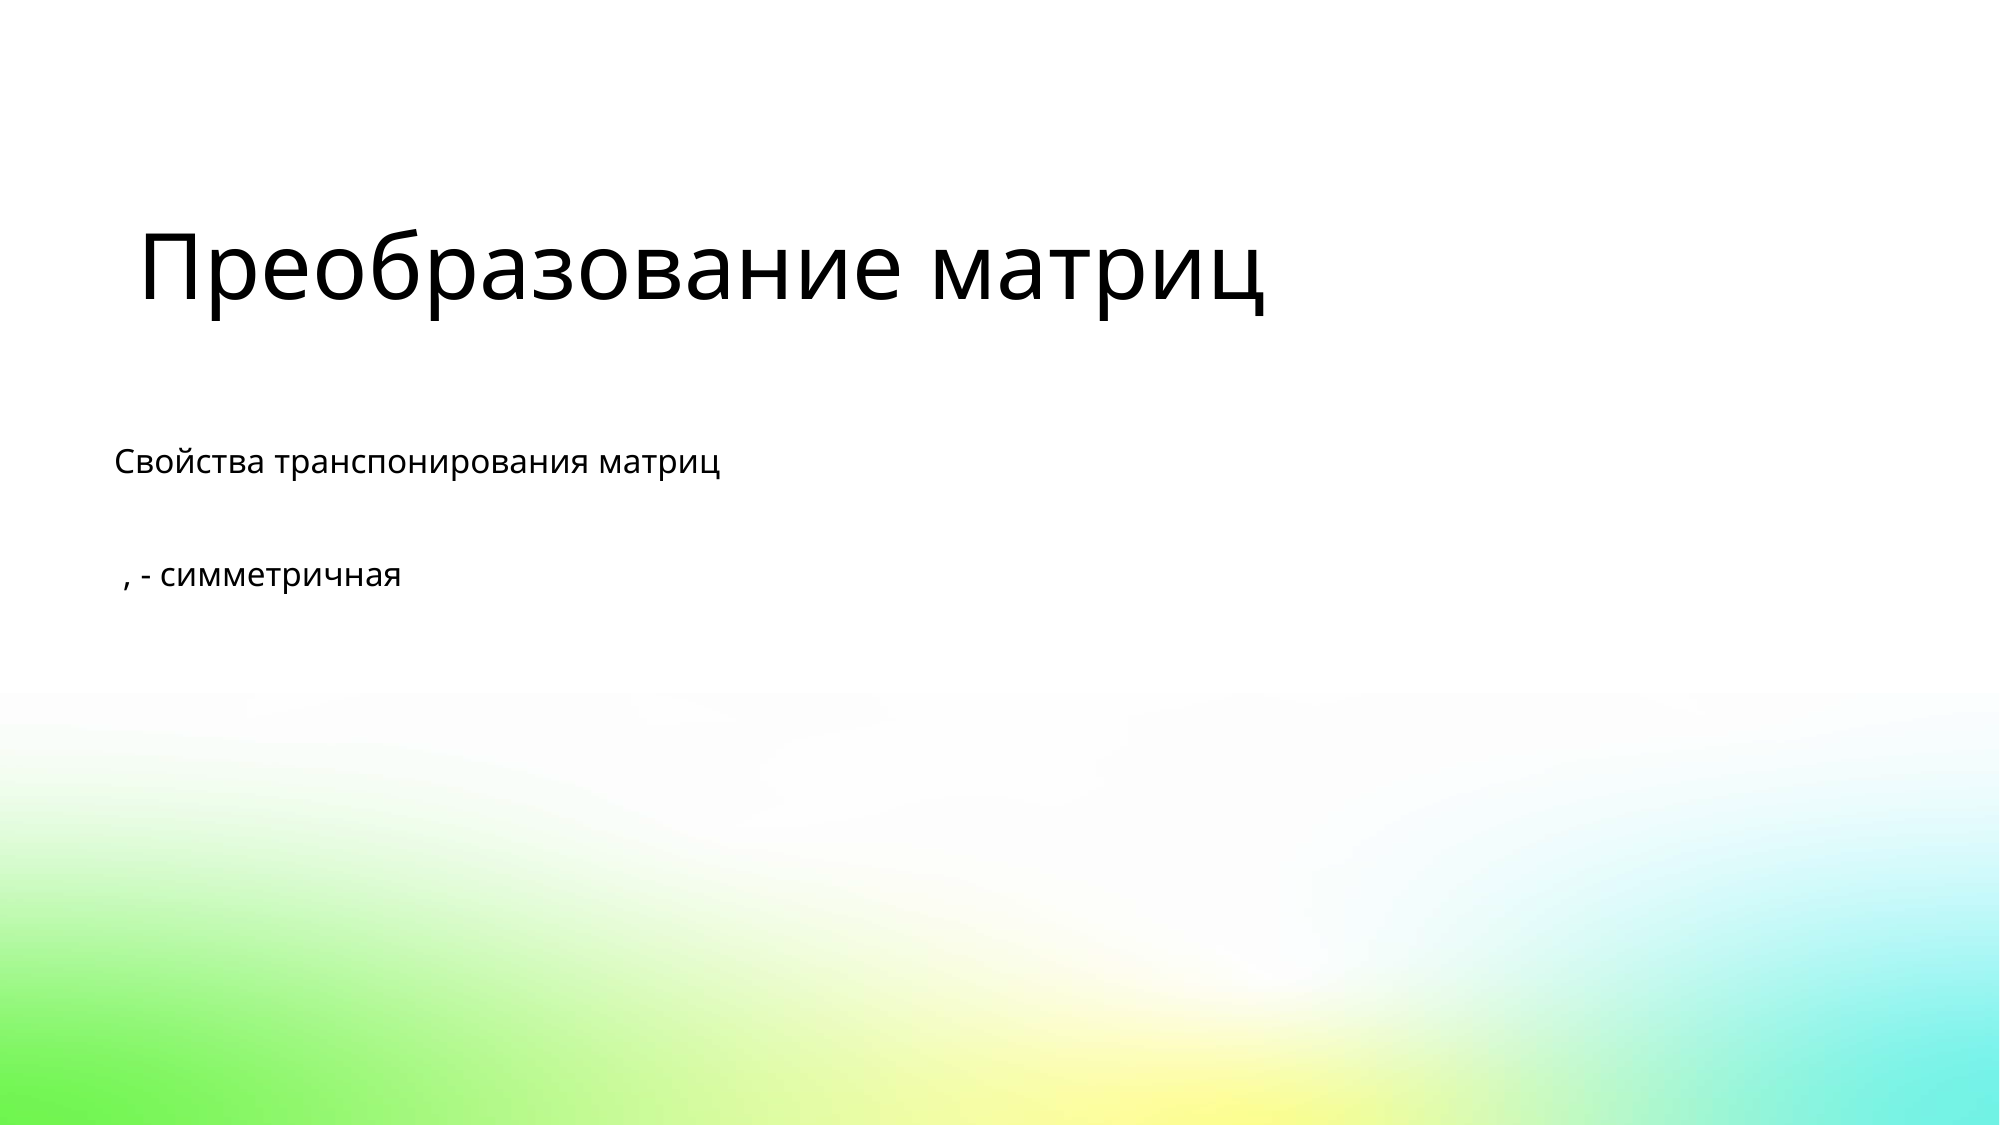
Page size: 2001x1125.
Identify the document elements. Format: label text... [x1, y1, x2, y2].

text_box Преобразование матриц [137, 208, 1501, 357]
picture [0, 693, 2000, 1125]
